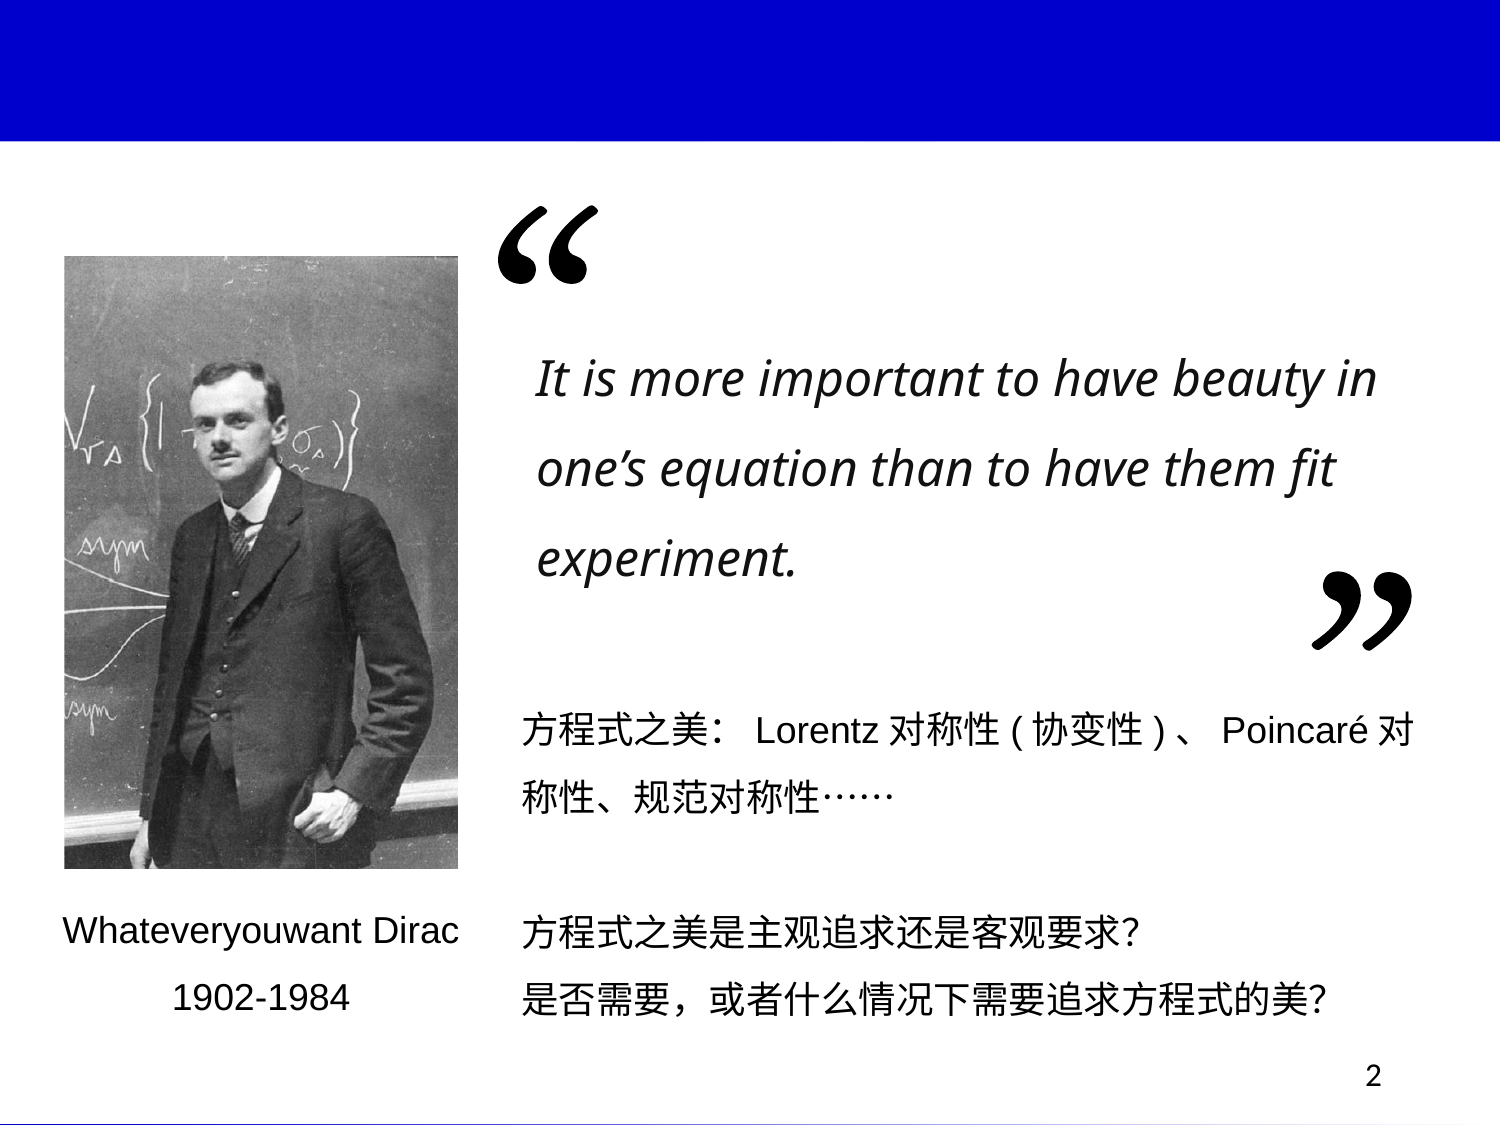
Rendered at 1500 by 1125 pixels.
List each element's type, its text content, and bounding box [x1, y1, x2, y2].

text_box It is more important to have beauty in one’s equation than to have them fit experiment. [521, 308, 1491, 594]
text_box [547, 204, 600, 285]
slide_number 2 [1326, 1042, 1397, 1103]
text_box [497, 205, 549, 285]
text_box Whateveryouwant Dirac 1902-1984 [40, 875, 483, 1026]
picture [64, 256, 458, 869]
text_box 方程式之美：Lorentz对称性(协变性)、Poincaré对称性、规范对称性…… 方程式之美是主观追求还是客观要求？ 是否需要，或者什么情况下需要追求方程式的美？ [506, 676, 1460, 1029]
text_box [1310, 570, 1362, 651]
text_box [1361, 571, 1413, 652]
